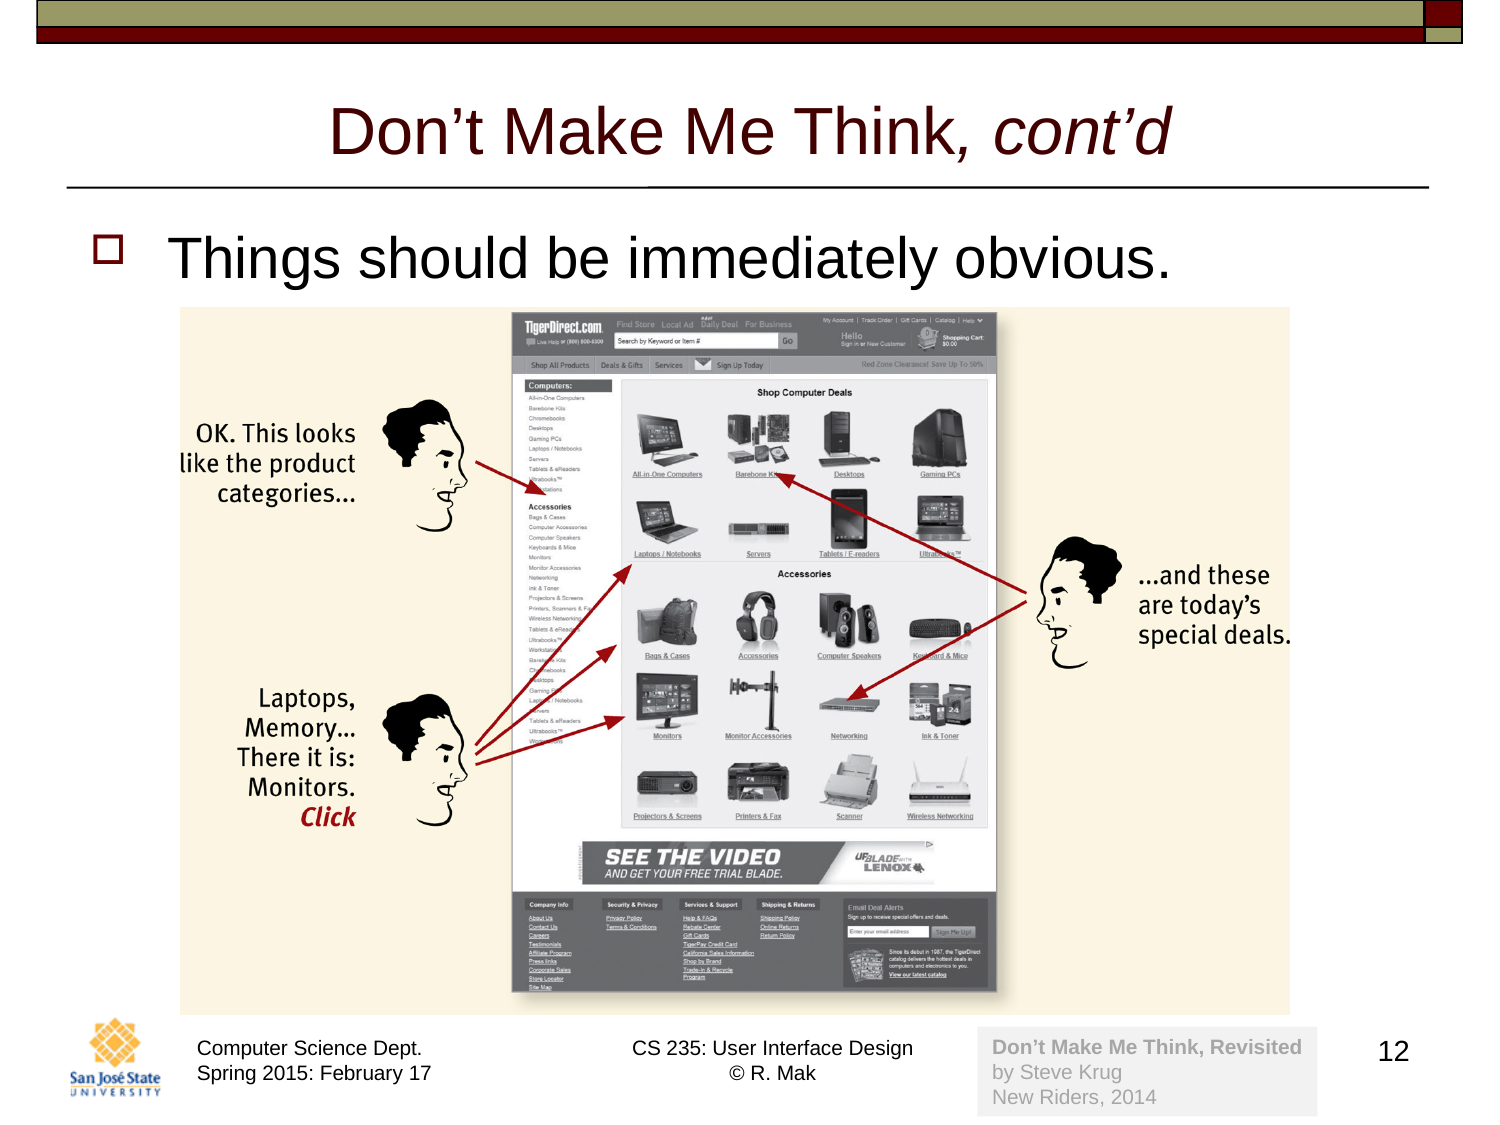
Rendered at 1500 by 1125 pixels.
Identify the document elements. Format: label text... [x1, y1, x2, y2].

list Things should be immediately obvious. [75, 212, 1425, 308]
picture [60, 1012, 166, 1112]
picture [179, 307, 1291, 1015]
title Don’t Make Me Think, cont’d [75, 67, 1425, 175]
slide_number 12 [1112, 1025, 1425, 1100]
text_box Don’t Make Me Think, Revisited by Steve Krug New Riders, 2014 [977, 1026, 1318, 1117]
